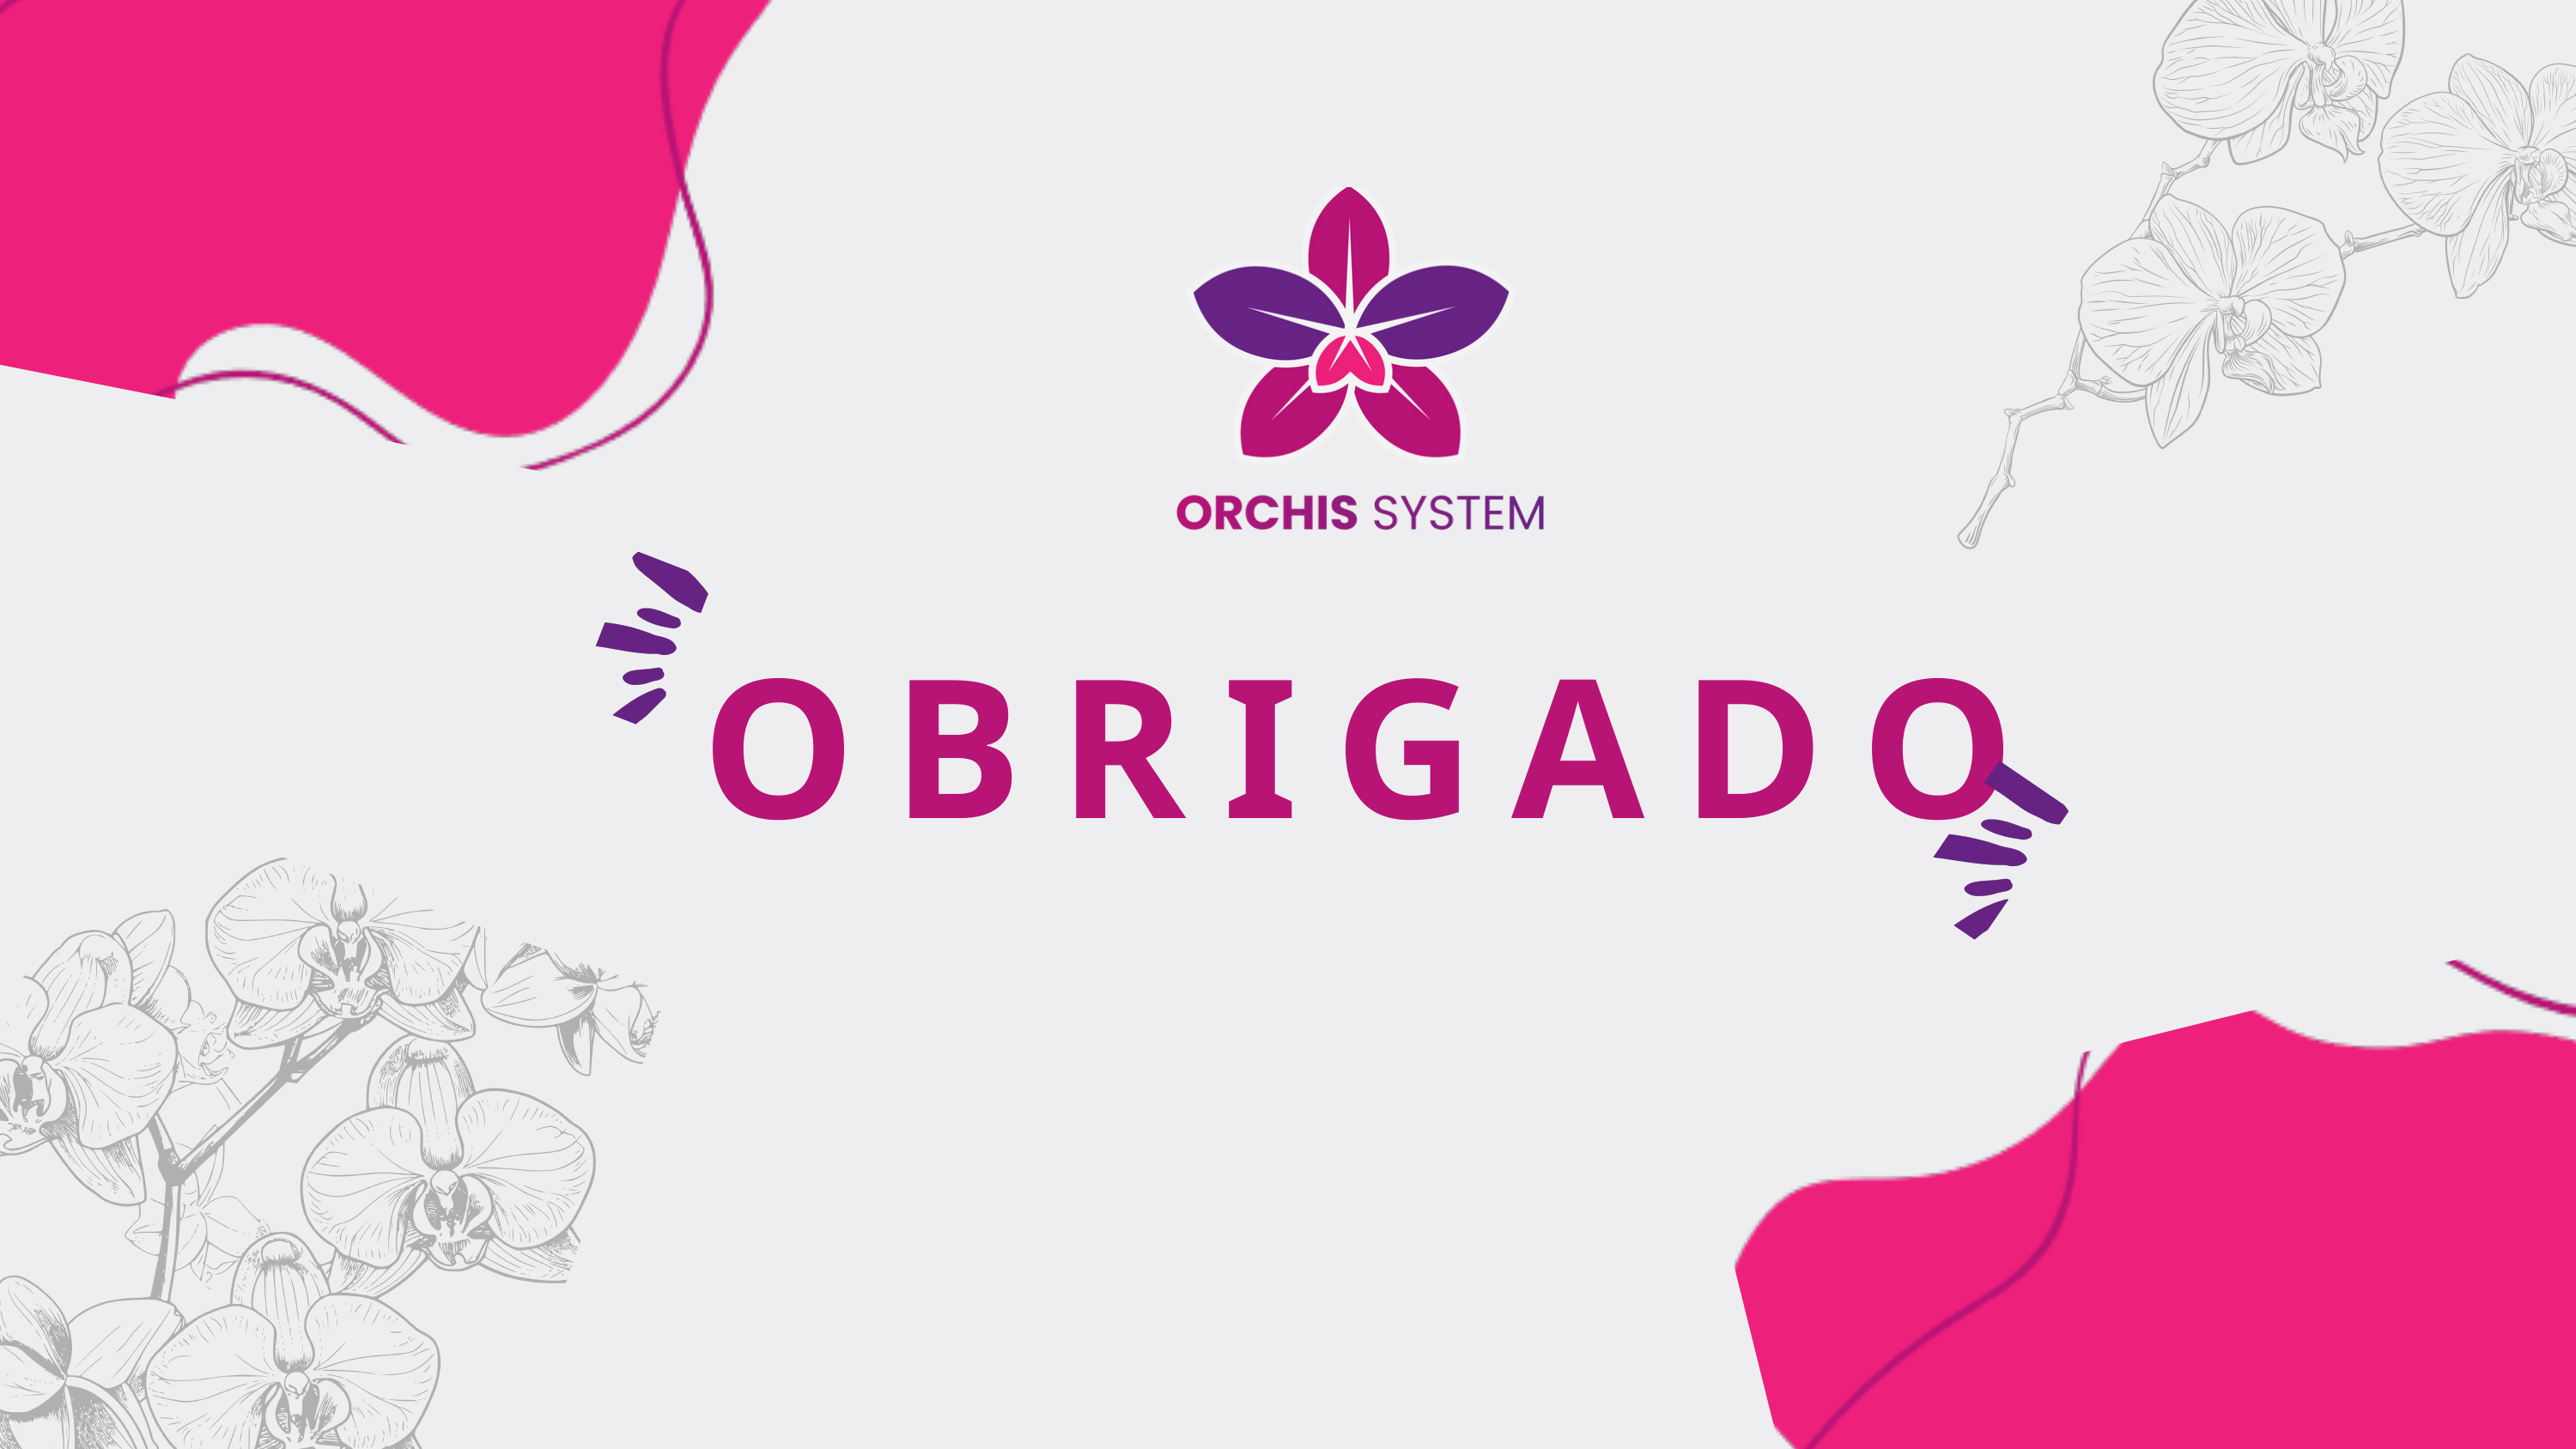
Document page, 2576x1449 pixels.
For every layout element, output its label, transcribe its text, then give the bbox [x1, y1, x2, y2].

text_box [1956, 0, 2576, 549]
text_box [0, 789, 668, 1449]
text_box OBRIGADO [507, 609, 2212, 858]
text_box [1908, 761, 2070, 943]
text_box [610, 549, 714, 609]
text_box [0, 0, 803, 504]
text_box [1704, 930, 2576, 1449]
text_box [1171, 187, 1547, 538]
